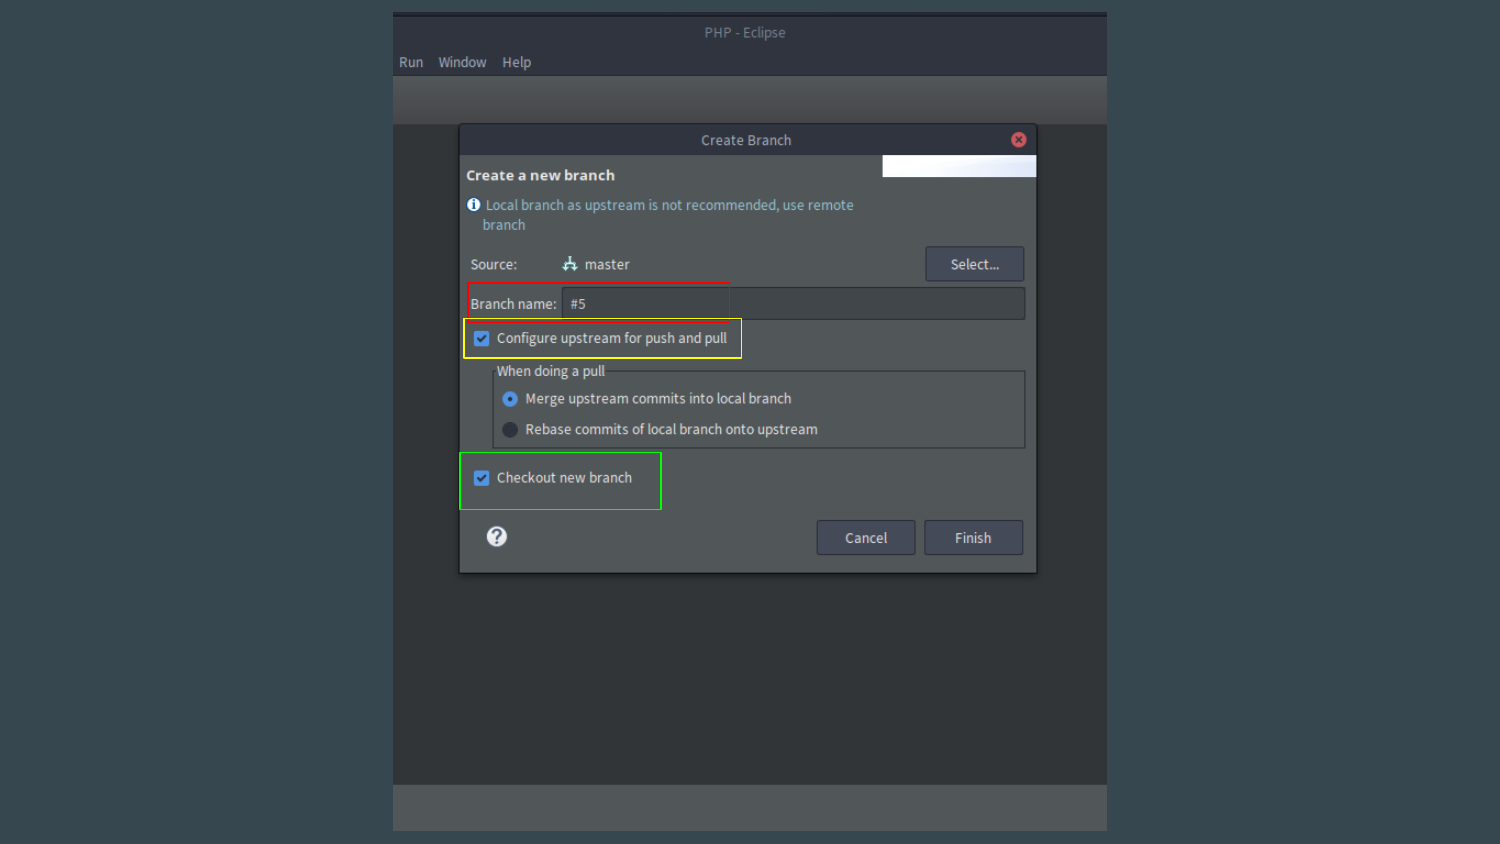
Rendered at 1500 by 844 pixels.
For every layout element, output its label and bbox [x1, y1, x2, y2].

picture [392, 12, 1108, 832]
